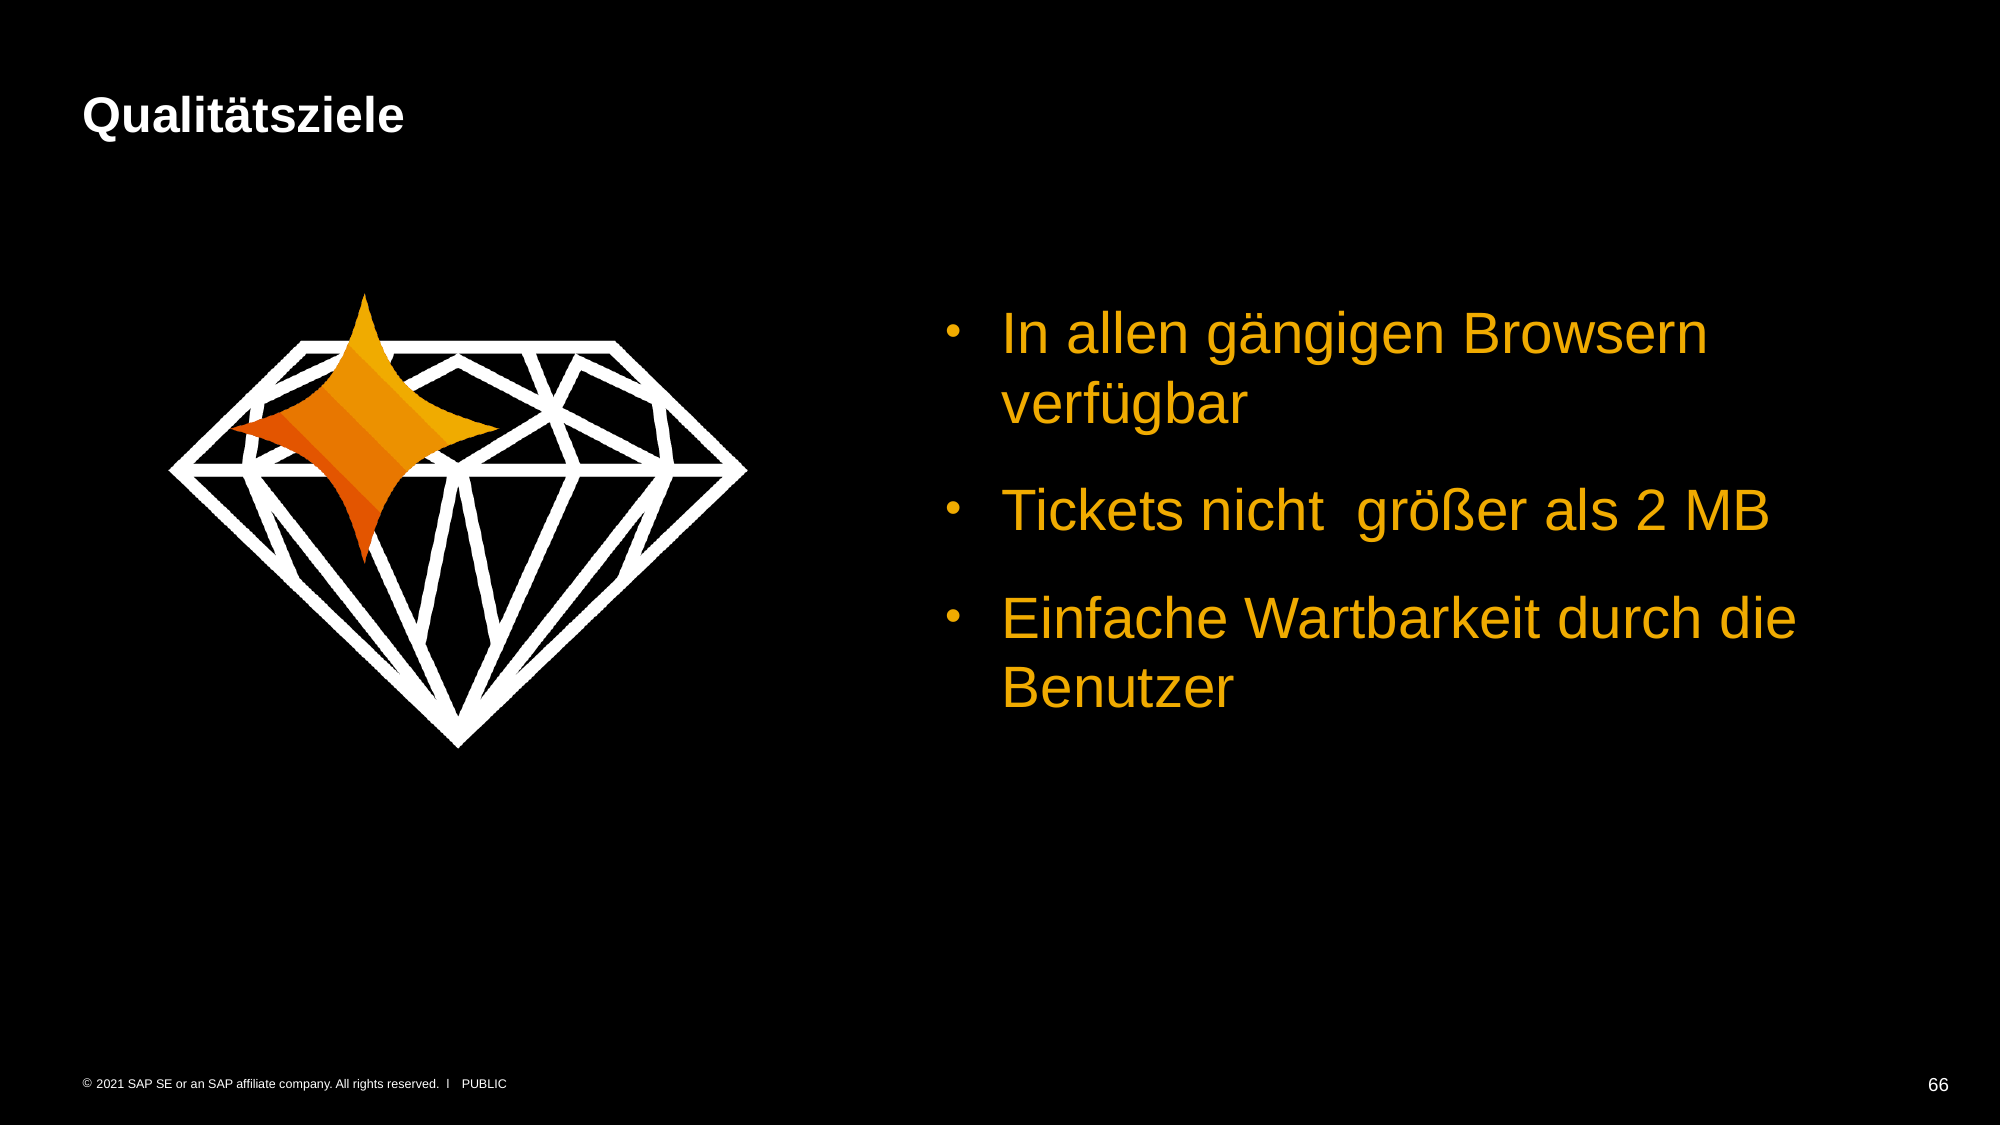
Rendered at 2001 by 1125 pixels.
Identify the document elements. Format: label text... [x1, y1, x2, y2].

list In allen gängigen Browsern verfügbar Tickets nicht größer als 2 MB Einfache Wartbarkeit durch die Benutzer [945, 295, 1820, 1069]
title Qualitätsziele [82, 82, 1918, 144]
picture [64, 142, 848, 927]
